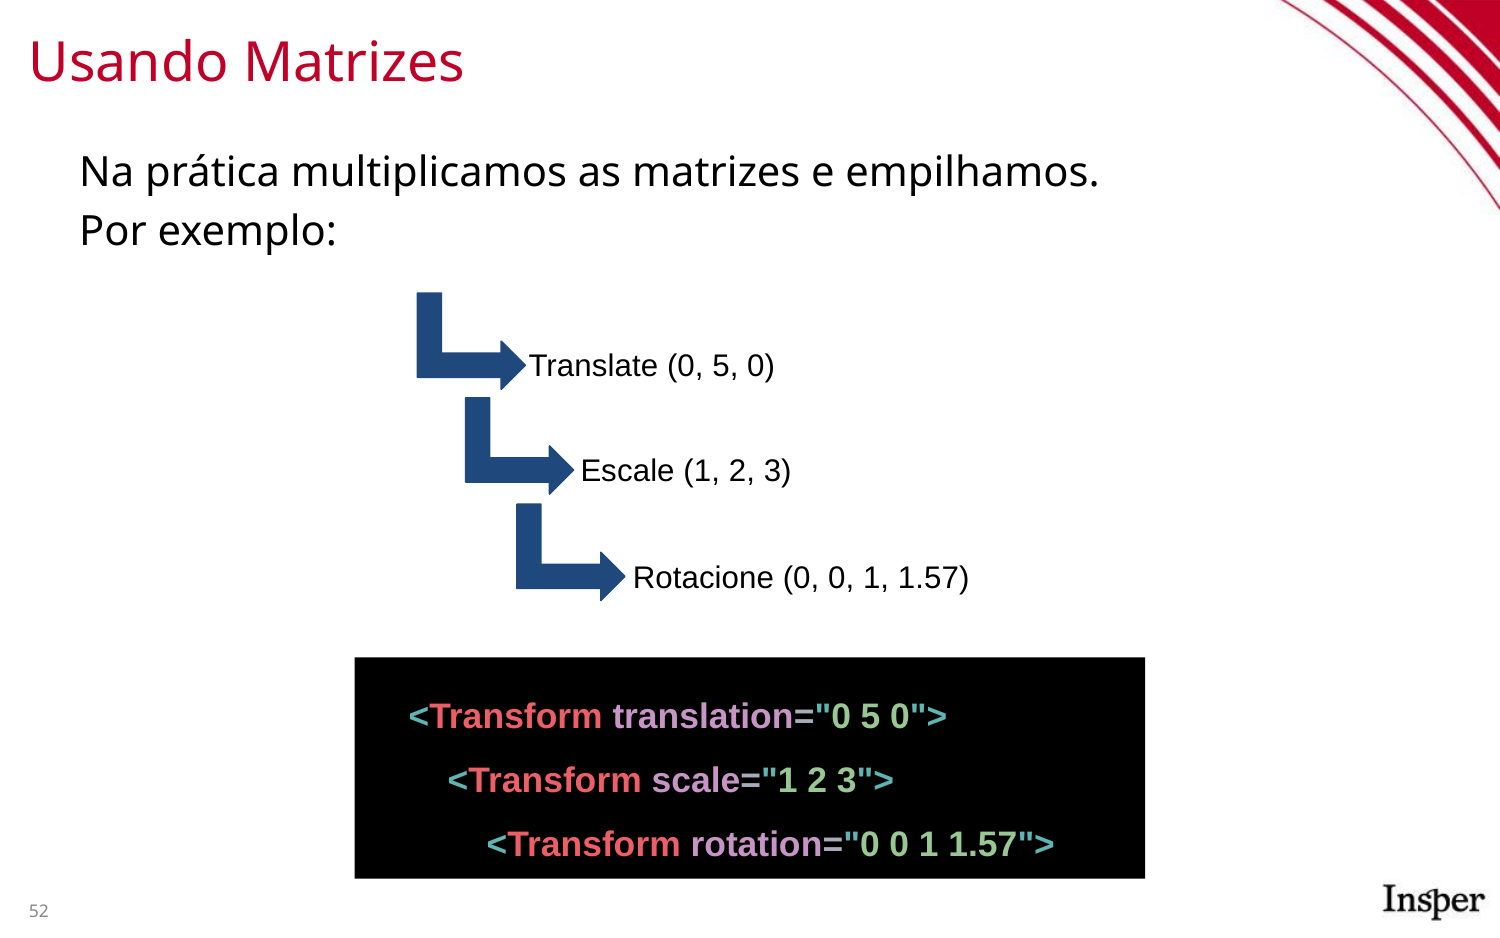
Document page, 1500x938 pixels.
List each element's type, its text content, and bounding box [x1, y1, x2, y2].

picture [249, 0, 1500, 938]
text_box [465, 397, 565, 495]
list Na prática multiplicamos as matrizes e empilhamos. Por exemplo: [64, 137, 1447, 328]
slide_number 52 [0, 887, 78, 938]
text_box [417, 293, 513, 390]
text_box Rotacione (0, 0, 1, 1.57) [618, 542, 1094, 610]
title Usando Matrizes [13, 18, 1397, 104]
text_box Escale (1, 2, 3) [565, 435, 916, 504]
text_box Translate (0, 5, 0) [513, 329, 864, 398]
text_box <Transform translation="0 5 0"> <Transform scale="1 2 3"> <Transform rotation="0 0 1 1.57"> [354, 657, 1146, 879]
text_box [516, 504, 618, 601]
